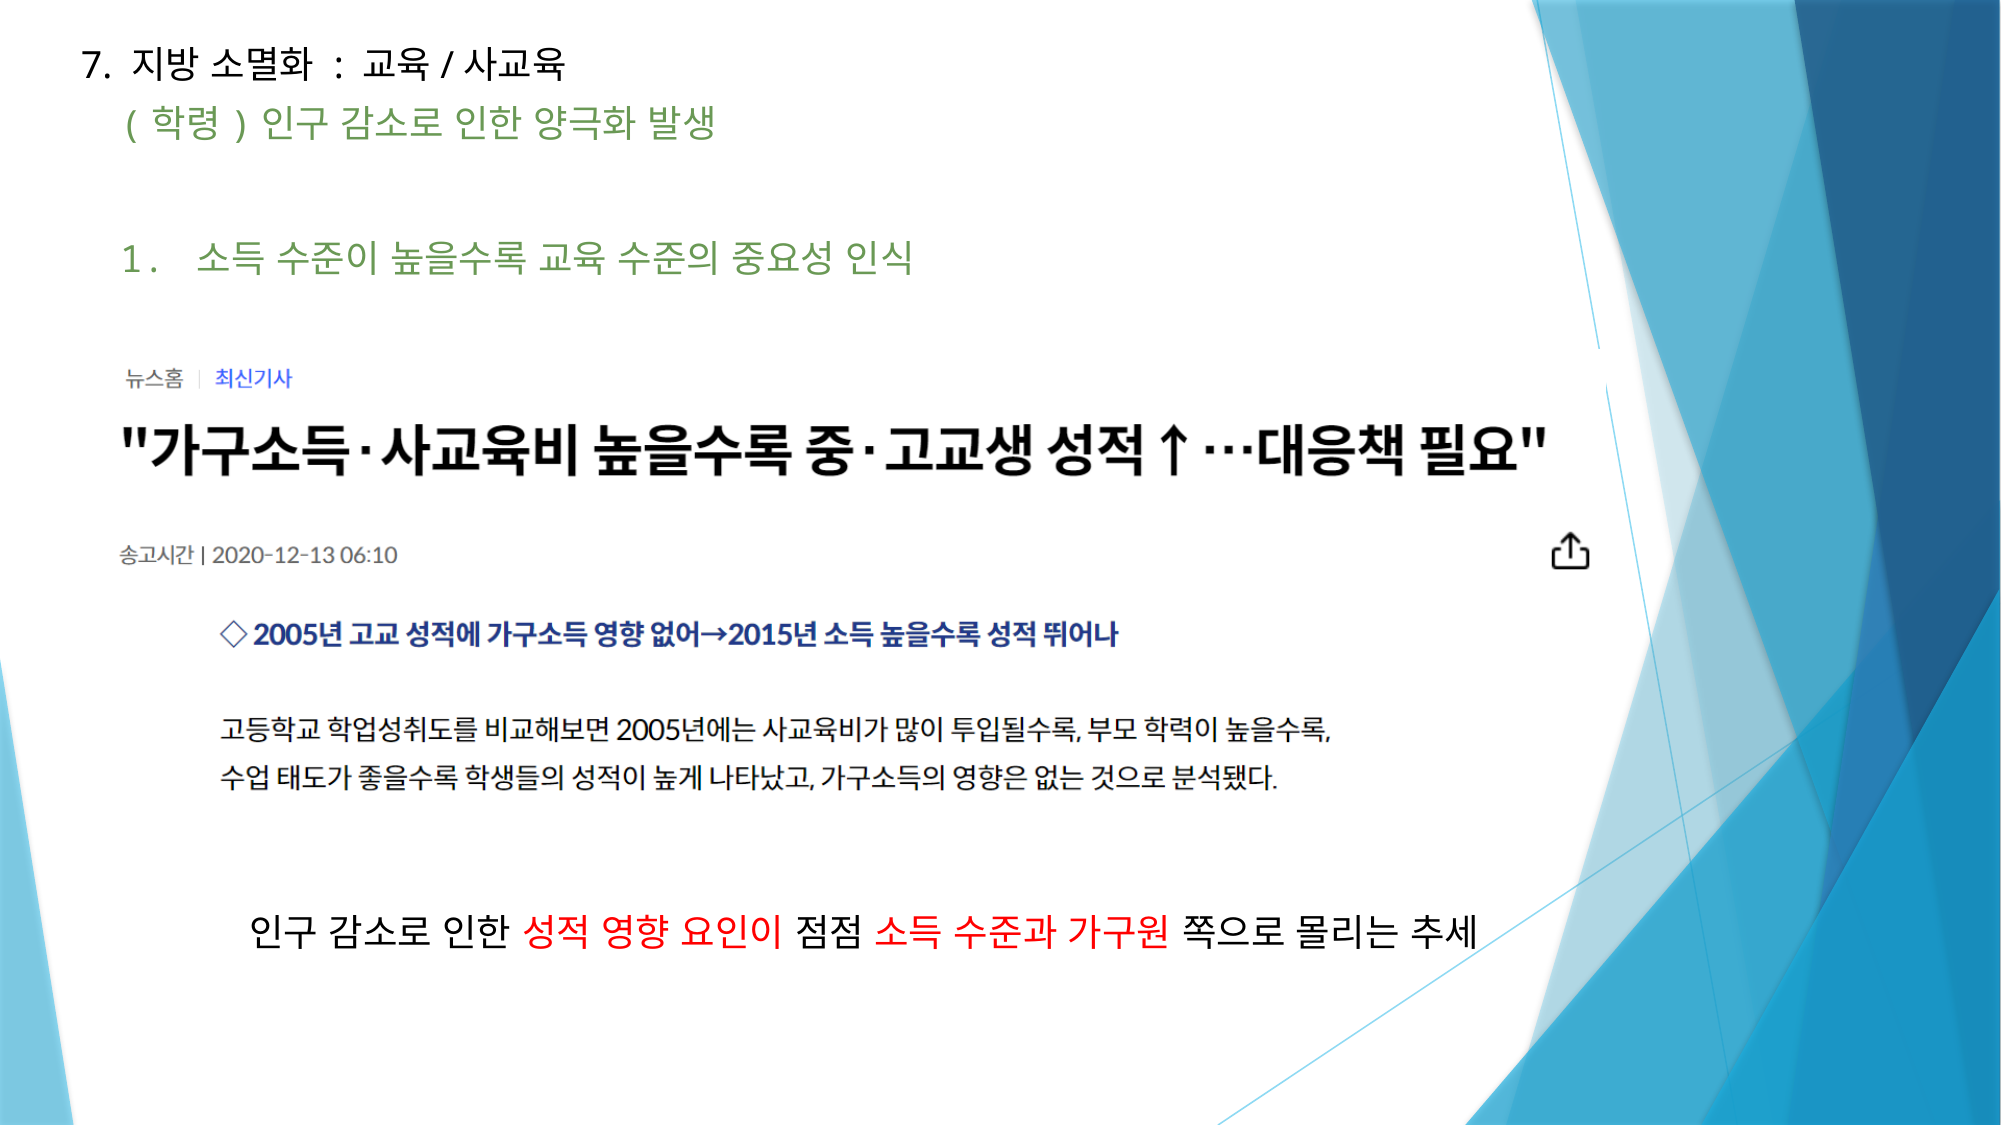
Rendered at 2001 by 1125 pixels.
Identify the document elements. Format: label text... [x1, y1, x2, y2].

picture [208, 604, 1338, 805]
text_box (학령)인구 감소로 인한 양극화 발생 1. 소득 수준이 높을수록 교육 수준의 중요성 인식 [105, 92, 931, 287]
picture [104, 348, 1607, 586]
text_box 7. 지방 소멸화 : 교육/사교육 [66, 33, 582, 94]
text_box 인구 감소로 인한 성적 영향 요인이 점점 소득 수준과 가구원 쪽으로 몰리는 추세 [234, 901, 1495, 961]
